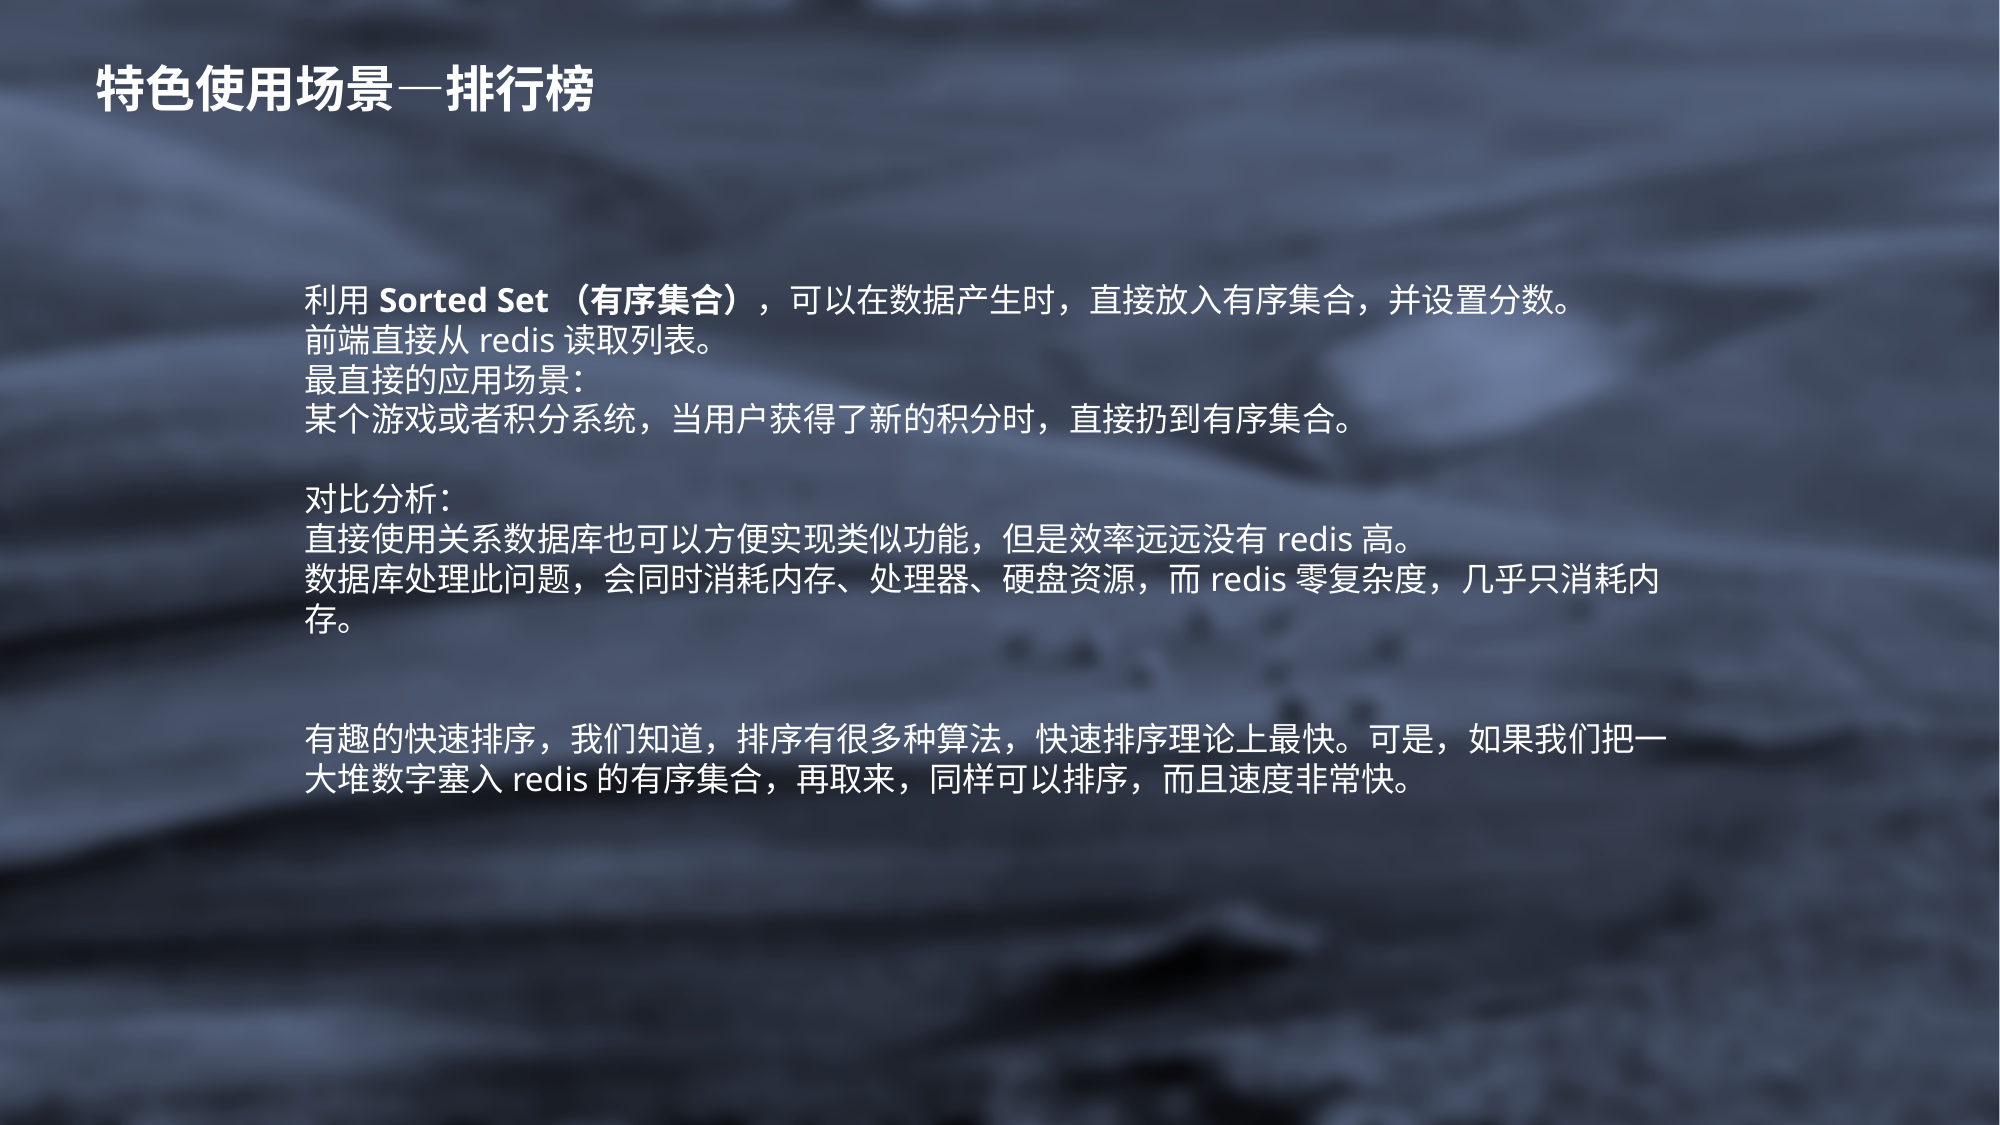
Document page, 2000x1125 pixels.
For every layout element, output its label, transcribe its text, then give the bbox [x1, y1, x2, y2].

text_box 特色使用场景—排行榜 [80, 50, 1189, 125]
text_box 利用Sorted Set（有序集合），可以在数据产生时，直接放入有序集合，并设置分数。 前端直接从redis读取列表。 最直接的应用场景： 某个游戏或者积分系统，当用户获得了新的积分时，直接扔到有序集合。 对比分析： 直接使用关系数据库也可以方便实现类似功能，但是效率远远没有redis高。 数据库处理此问题，会同时消耗内存、处理器、硬盘资源，而redis零复杂度，几乎只消耗内存。 有趣的快速排序，我们知道，排序有很多种算法，快速排序理论上最快。可是，如果我们把一大堆数字塞入redis的有序集合，再取来，同样可以排序，而且速度非常快。 [289, 271, 1708, 806]
